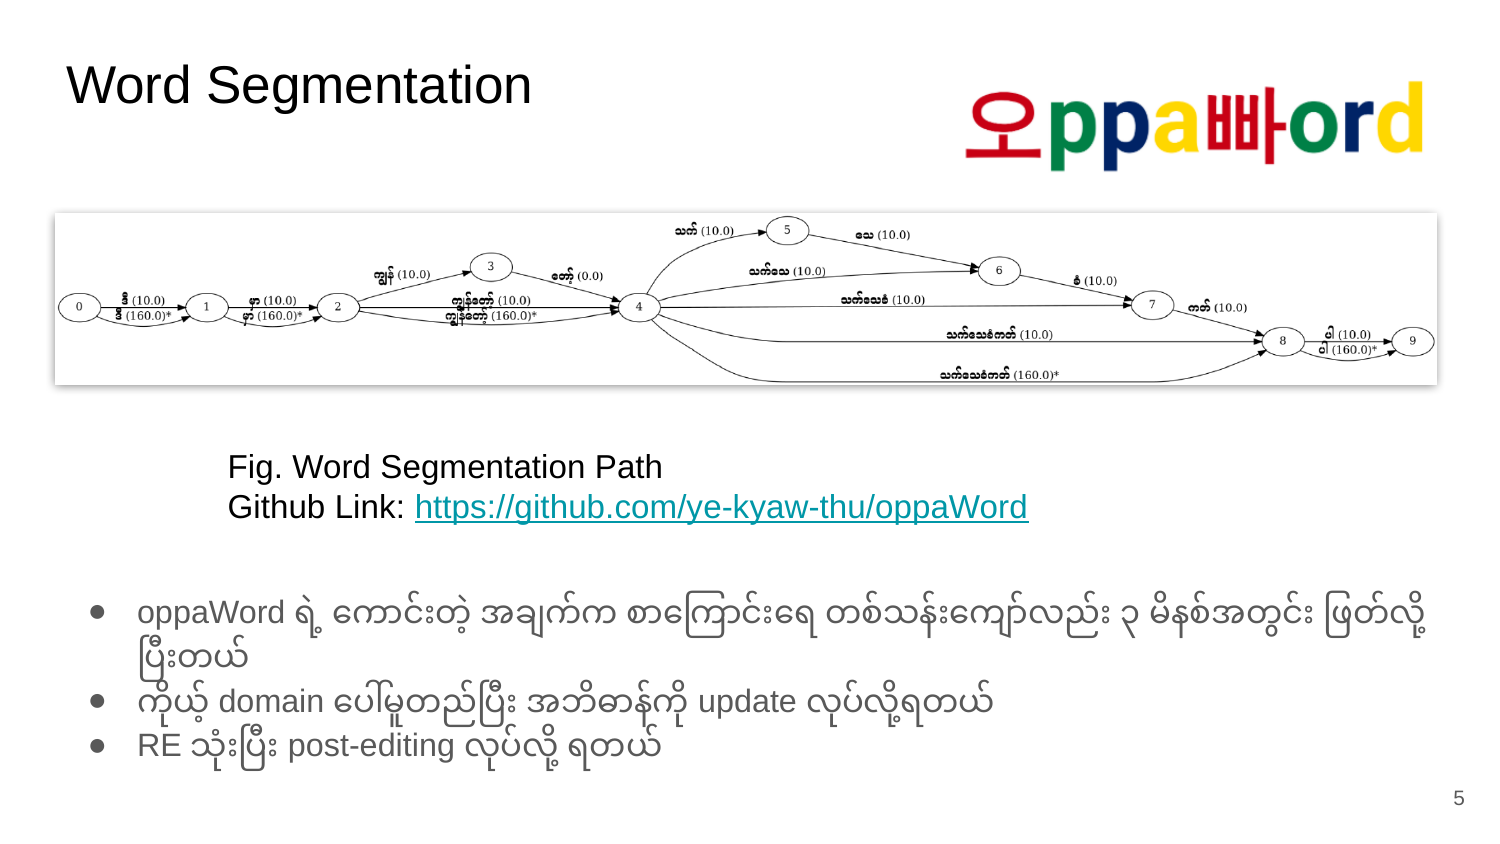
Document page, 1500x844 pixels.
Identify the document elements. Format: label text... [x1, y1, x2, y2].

title Fig. Word Segmentation Path Github Link: https://github.com/ye-kyaw-thu/oppaWord [212, 430, 1282, 541]
picture [955, 61, 1438, 196]
list oppaWord ရဲ့ ကောင်းတဲ့ အချက်က စာကြောင်းရေ တစ်သန်းကျော်လည်း ၃ မိနစ်အတွင်း ဖြတ်လို့ပြီးတယ် ကိုယ့် domain ပေါ်မူတည်ပြီး အဘိဓာန်ကို update လုပ်လို့ရတယ် RE သုံးပြီး post-editing လုပ်လို့ ရတယ် [55, 570, 1471, 779]
slide_number ‹#› [1389, 764, 1480, 830]
title Word Segmentation [51, 35, 1449, 130]
picture [55, 213, 1438, 385]
